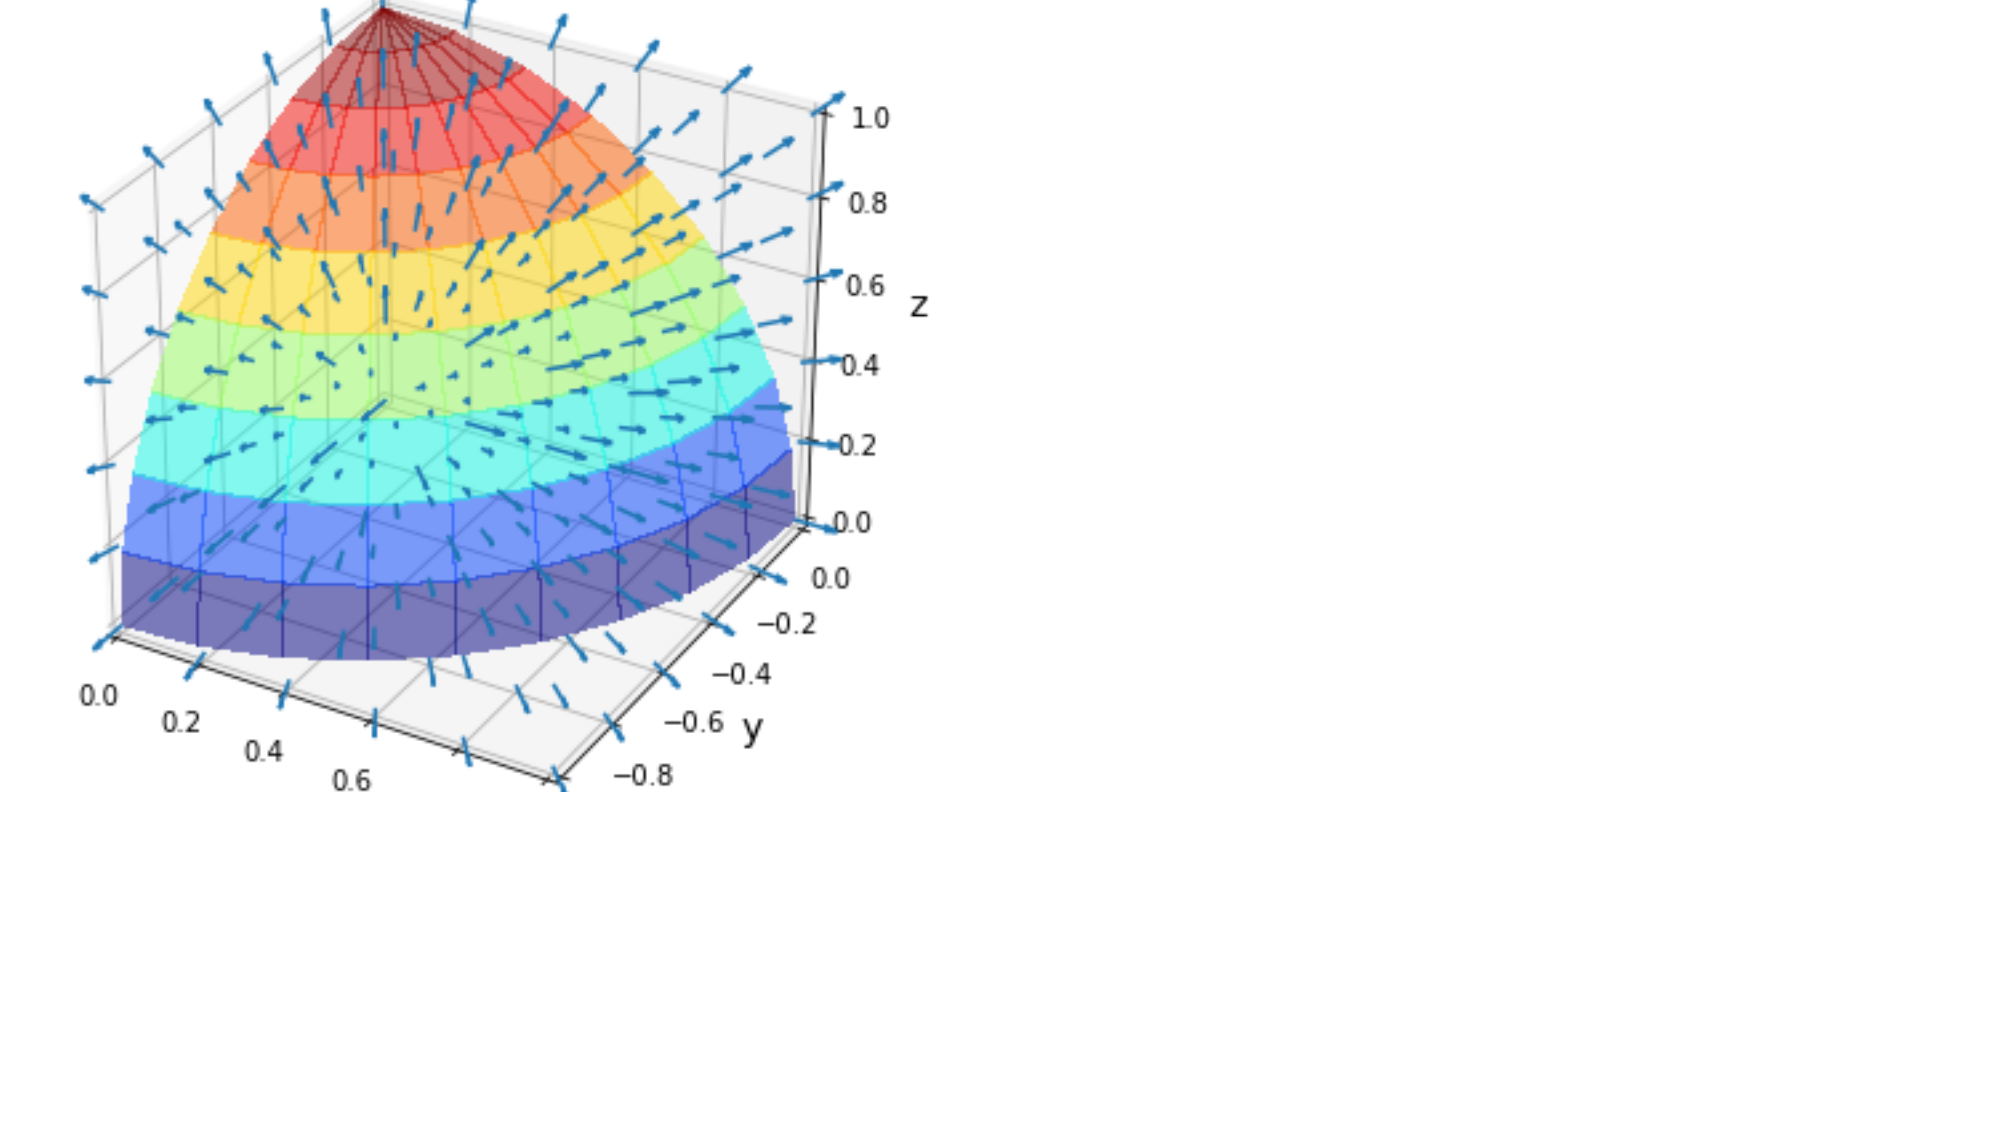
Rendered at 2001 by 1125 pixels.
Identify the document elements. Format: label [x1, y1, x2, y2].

picture [0, 0, 945, 792]
